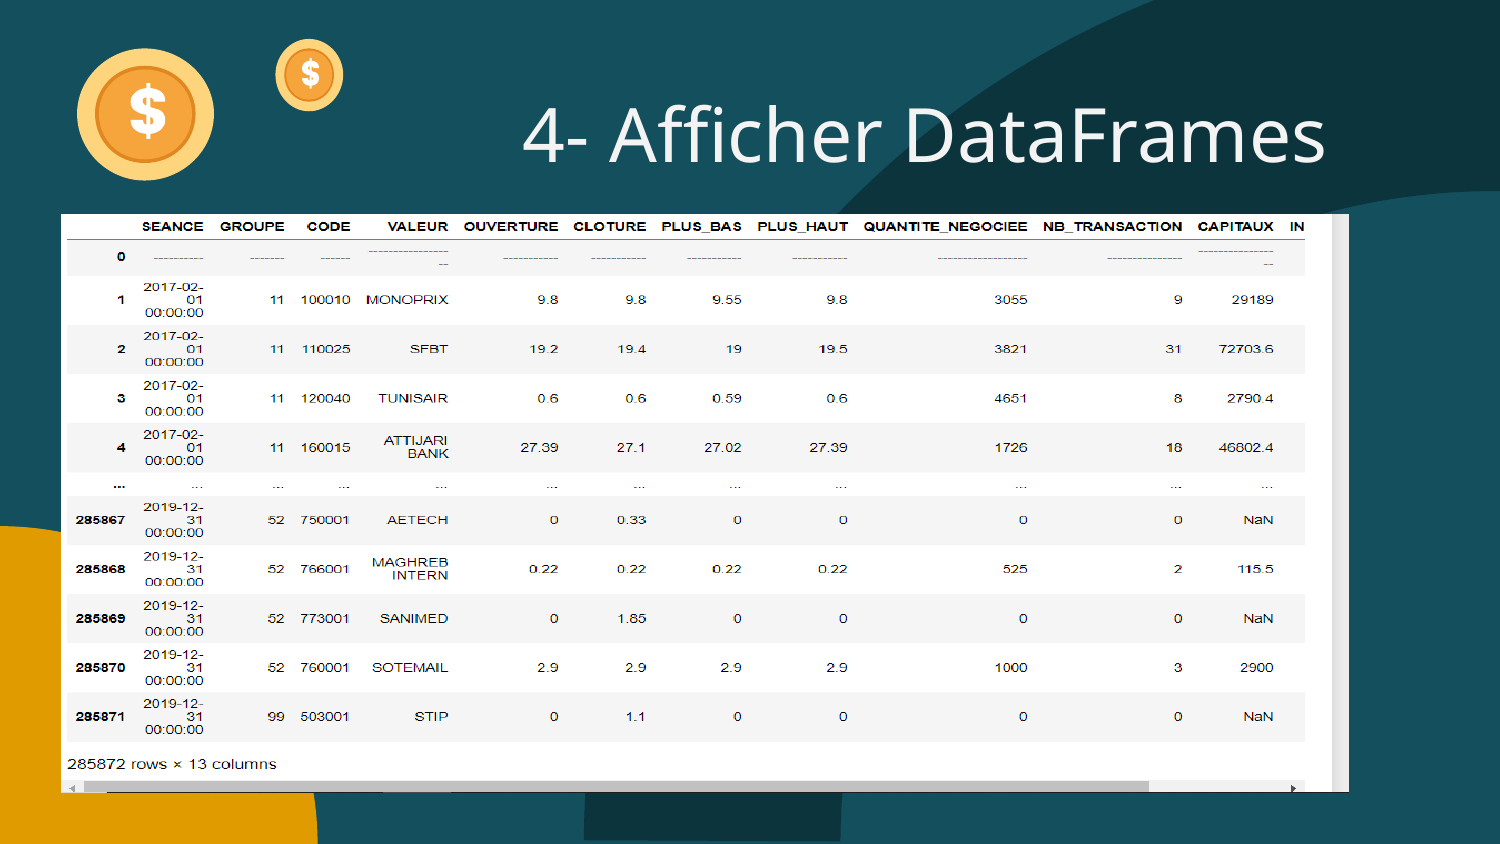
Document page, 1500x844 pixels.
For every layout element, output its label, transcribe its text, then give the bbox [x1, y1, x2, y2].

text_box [275, 38, 344, 112]
title 4- Afficher DataFrames [343, 72, 1382, 167]
picture [61, 214, 1349, 793]
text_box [76, 48, 215, 181]
